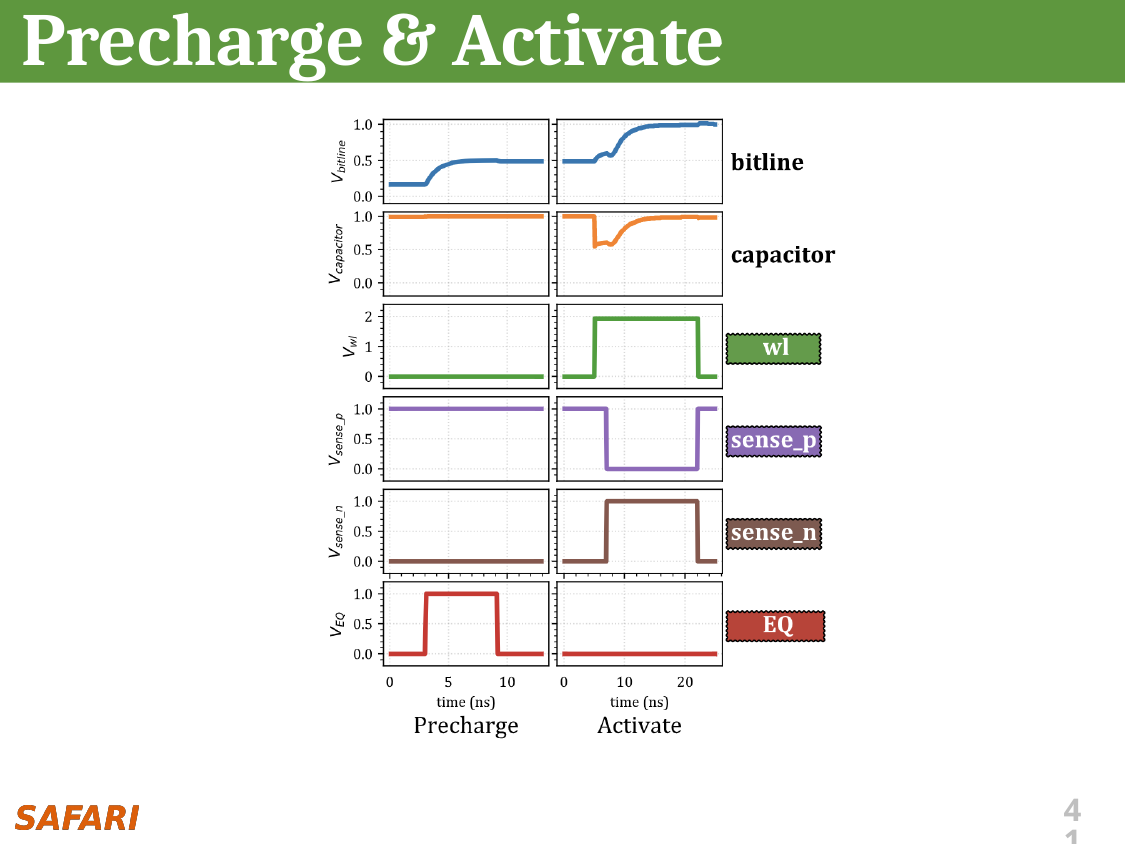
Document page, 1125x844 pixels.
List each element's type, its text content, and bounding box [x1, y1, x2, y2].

picture [311, 99, 842, 745]
text_box 41 [1057, 794, 1105, 829]
title Precharge & Activate [10, 0, 1125, 79]
picture [15, 805, 139, 830]
